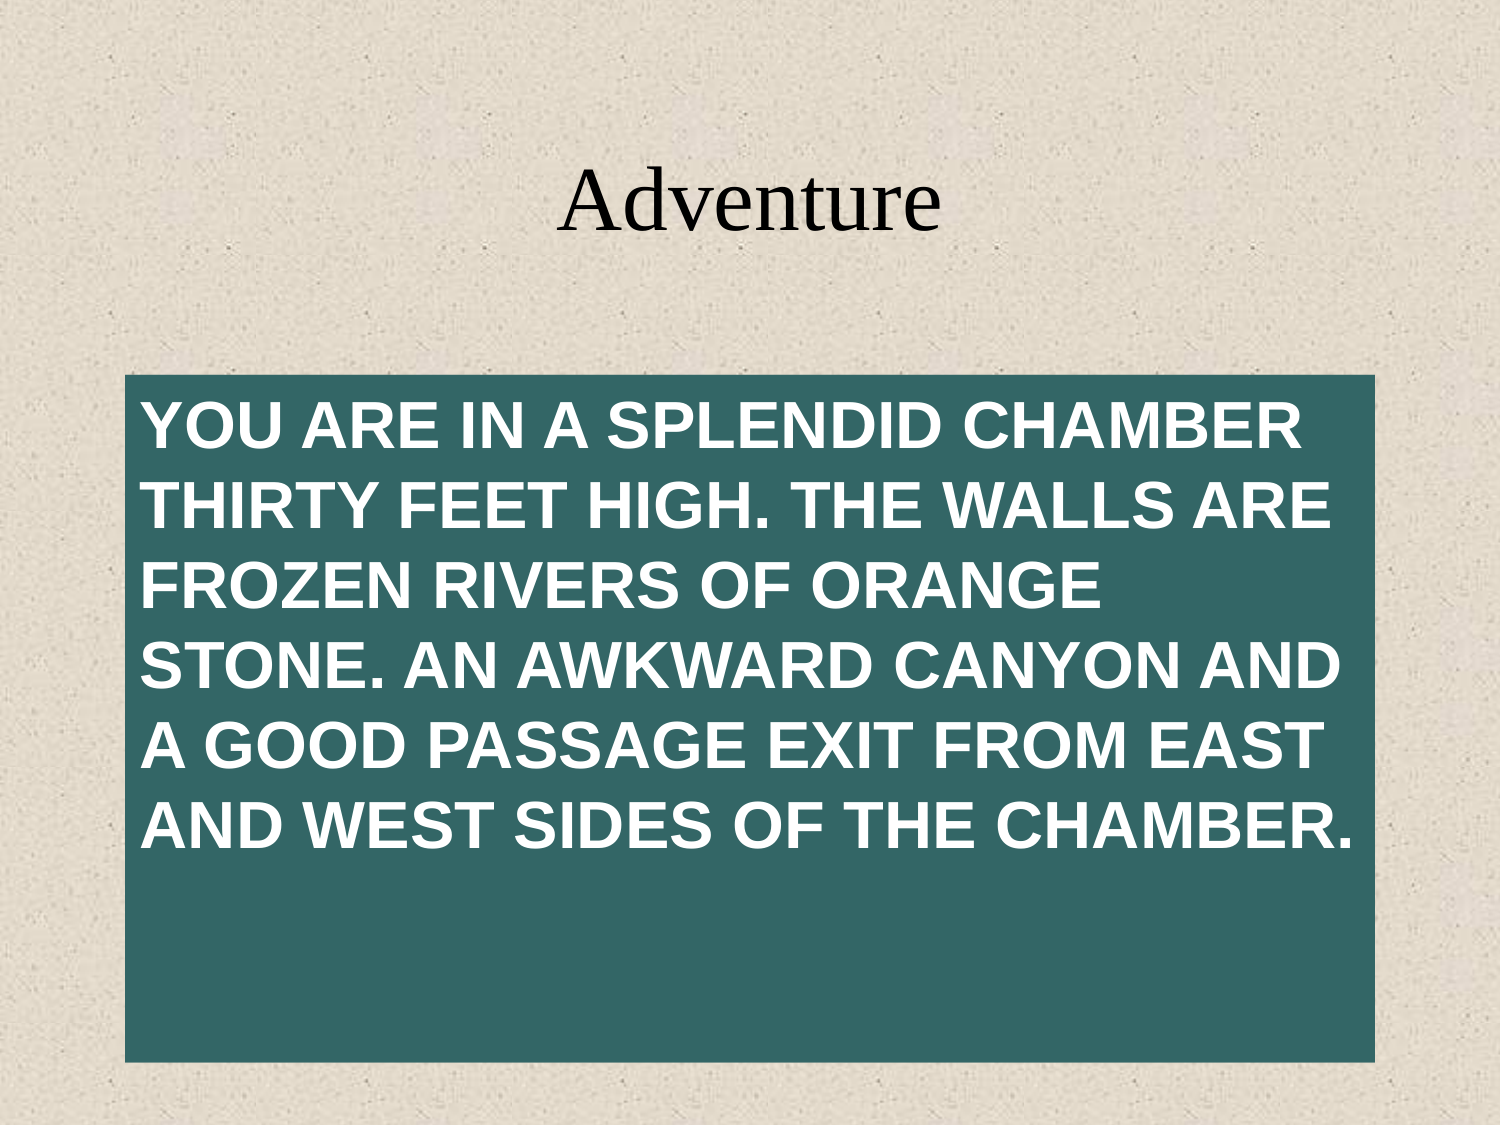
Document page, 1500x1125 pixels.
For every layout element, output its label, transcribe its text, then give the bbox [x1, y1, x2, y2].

picture [0, 0, 1500, 1125]
title Adventure [112, 99, 1388, 288]
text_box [124, 374, 1376, 1063]
